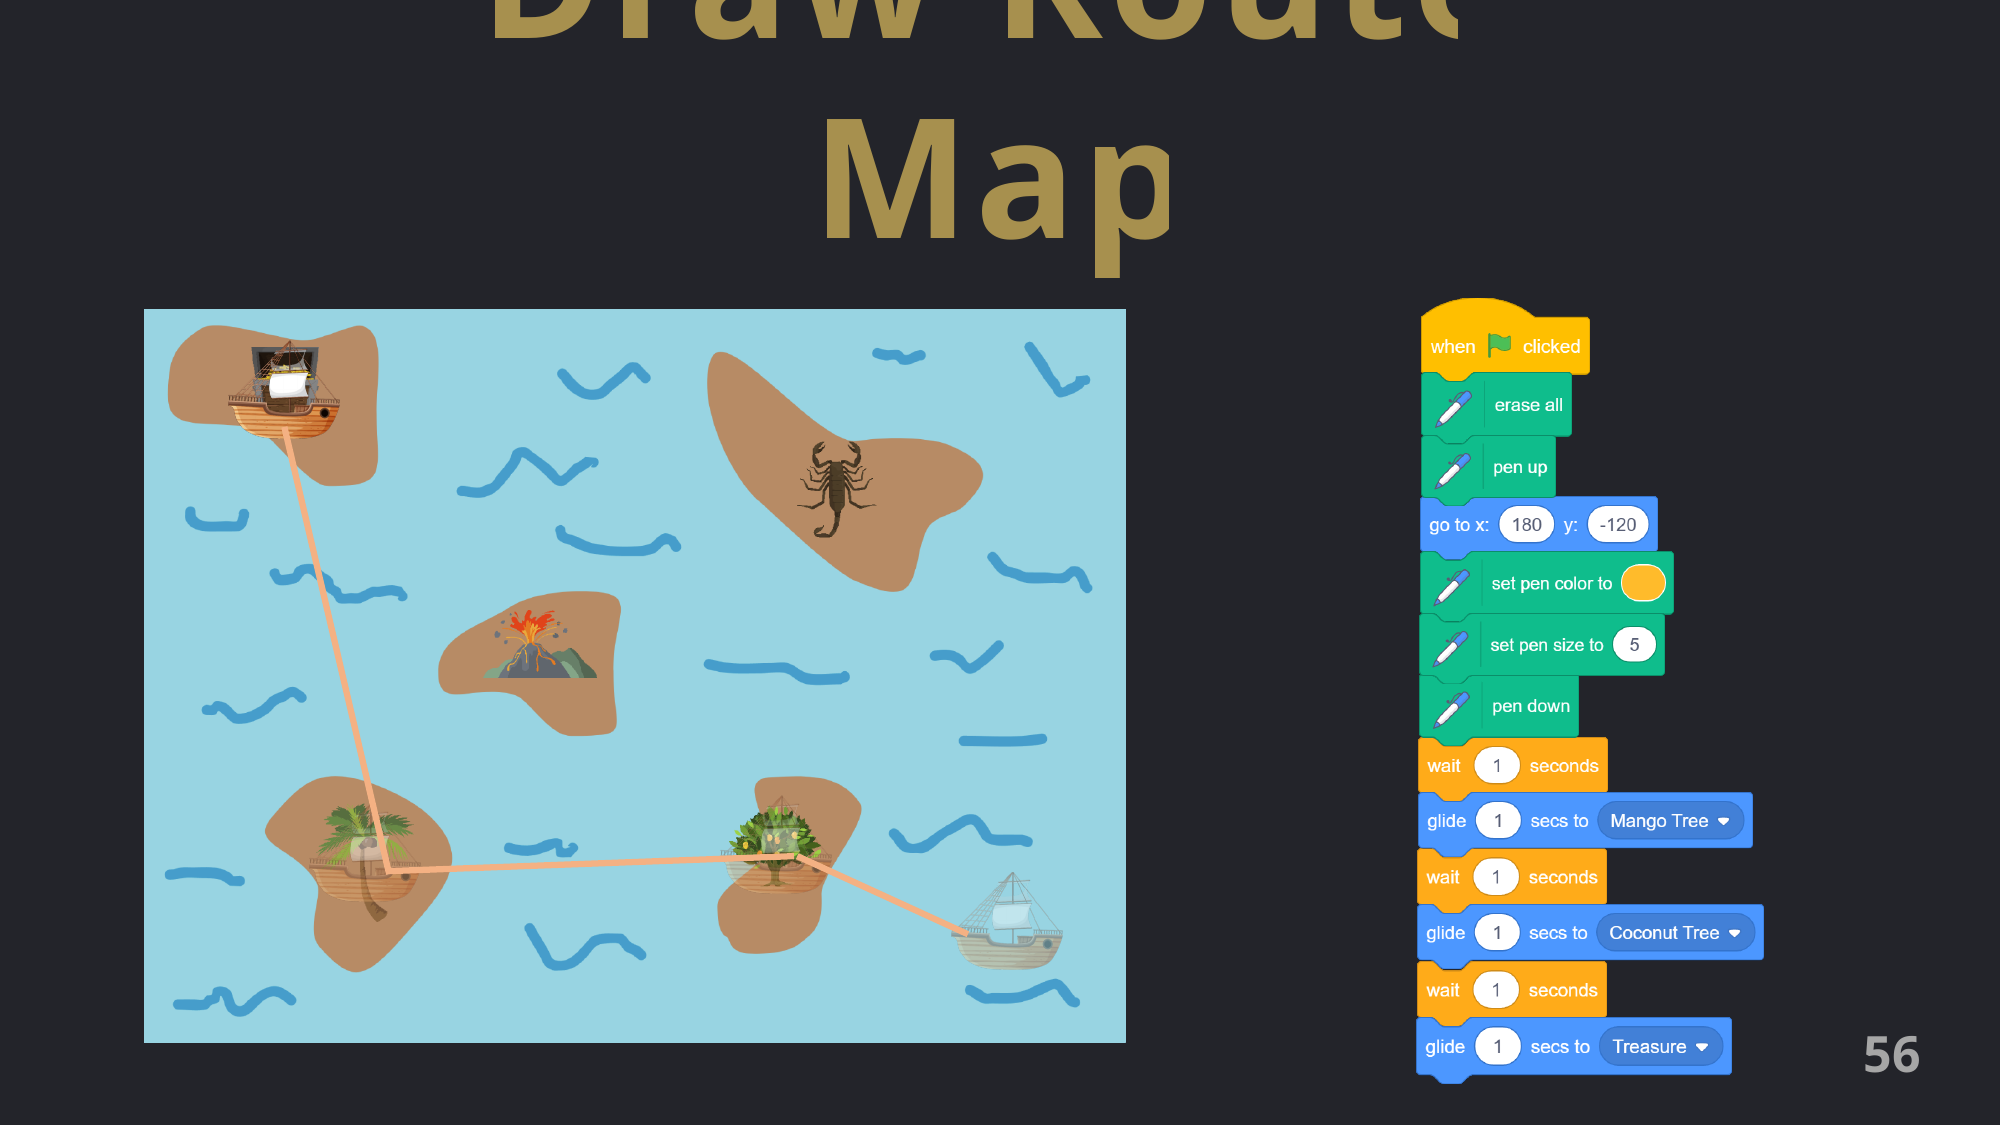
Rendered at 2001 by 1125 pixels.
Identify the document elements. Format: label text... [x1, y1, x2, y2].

text_box Draw Route Map [364, 23, 1636, 287]
text_box [0, 0, 2000, 1125]
picture [144, 309, 1126, 1043]
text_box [390, 856, 794, 872]
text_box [284, 426, 390, 875]
picture [1416, 298, 1764, 1084]
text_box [797, 856, 968, 935]
slide_number 56 [1485, 1026, 1936, 1087]
